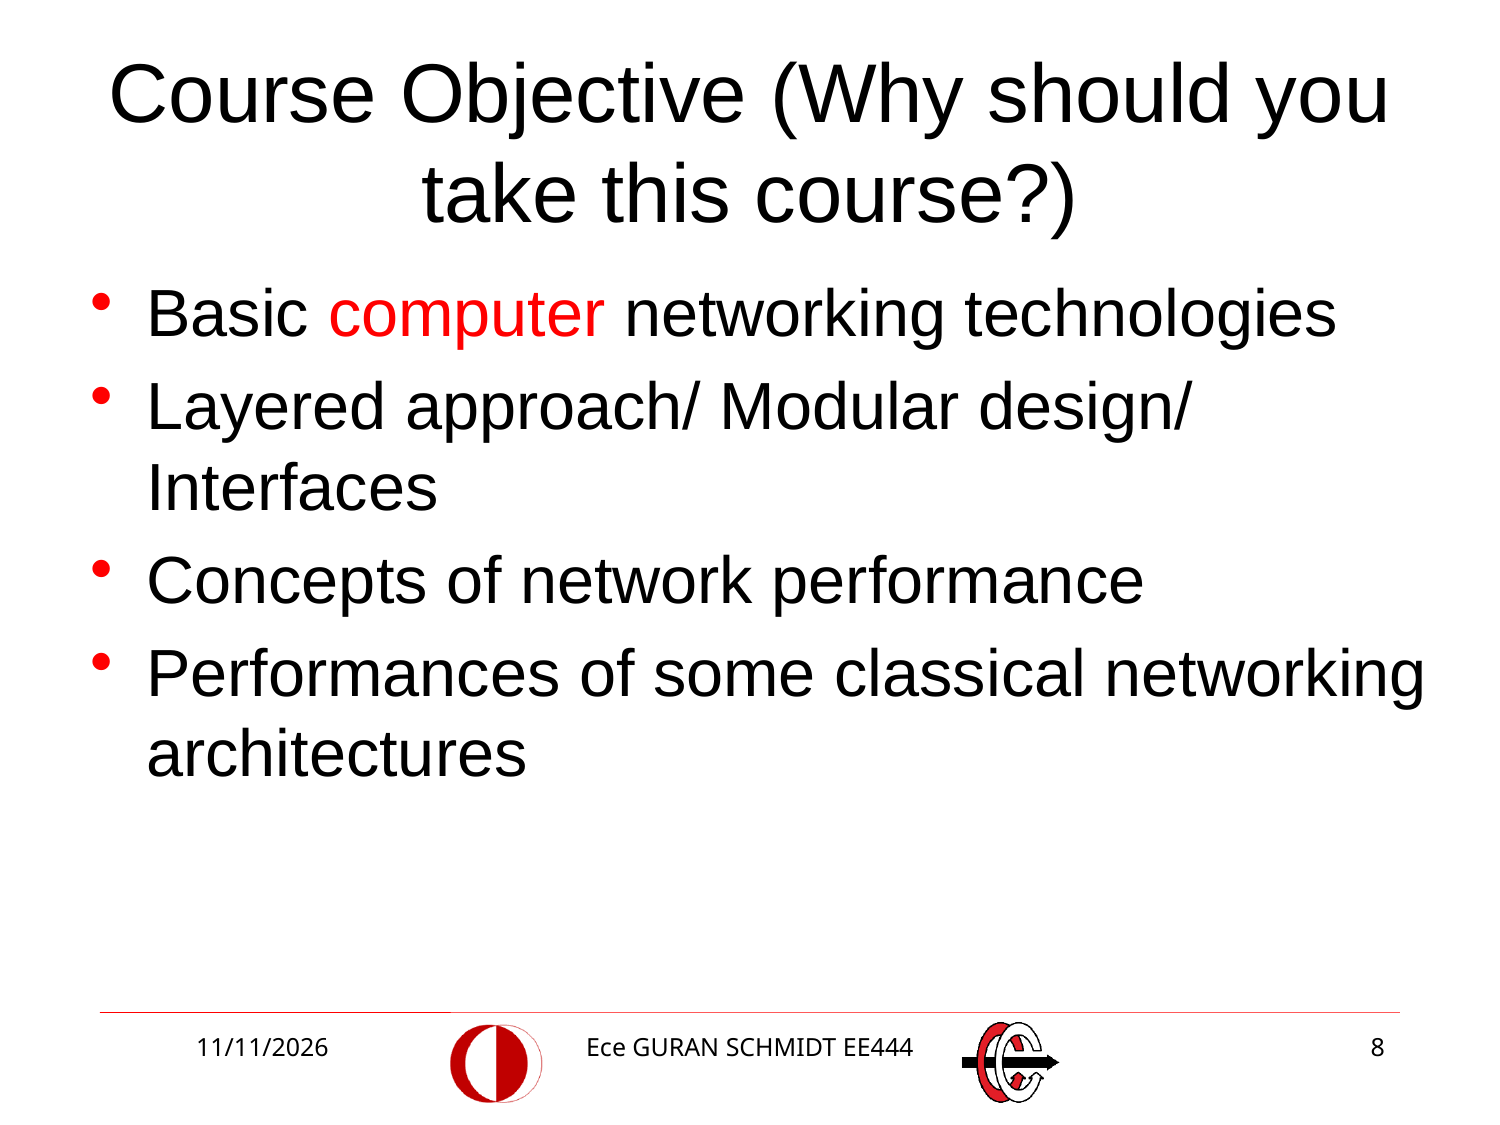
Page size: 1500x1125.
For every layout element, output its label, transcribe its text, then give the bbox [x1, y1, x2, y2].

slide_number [99, 1024, 426, 1103]
picture [448, 1023, 543, 1103]
picture [954, 1019, 1064, 1106]
slide_number 8 [1074, 1024, 1401, 1103]
list Basic computer networking technologies Layered approach/ Modular design/ Interfaces Concepts of network performance Performances of some classical networking architectures [75, 262, 1449, 1005]
footer Ece GURAN SCHMIDT EE444 [512, 1024, 988, 1103]
title Course Objective (Why should you take this course?) [75, 45, 1425, 233]
